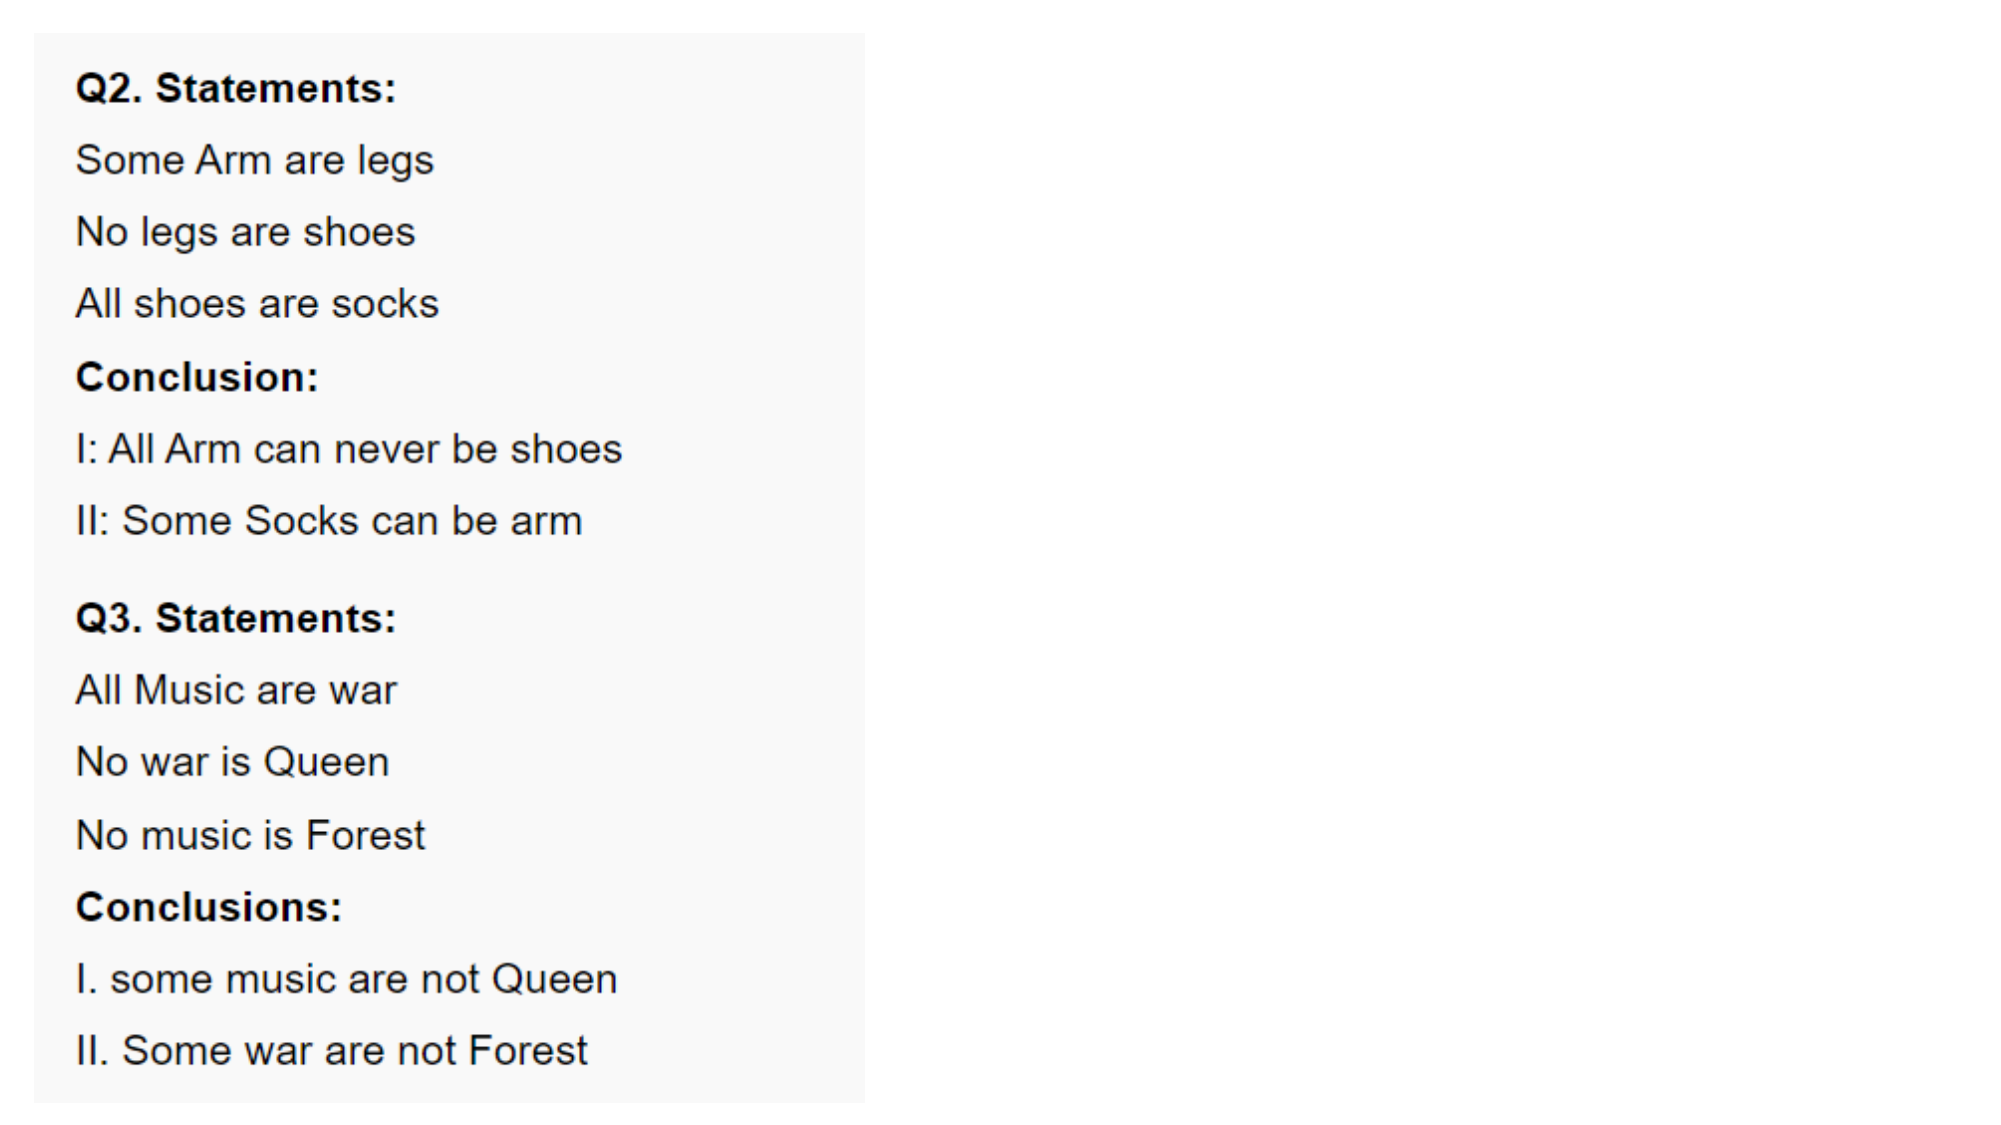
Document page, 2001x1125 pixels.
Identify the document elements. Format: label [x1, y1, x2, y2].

picture [34, 33, 865, 1103]
